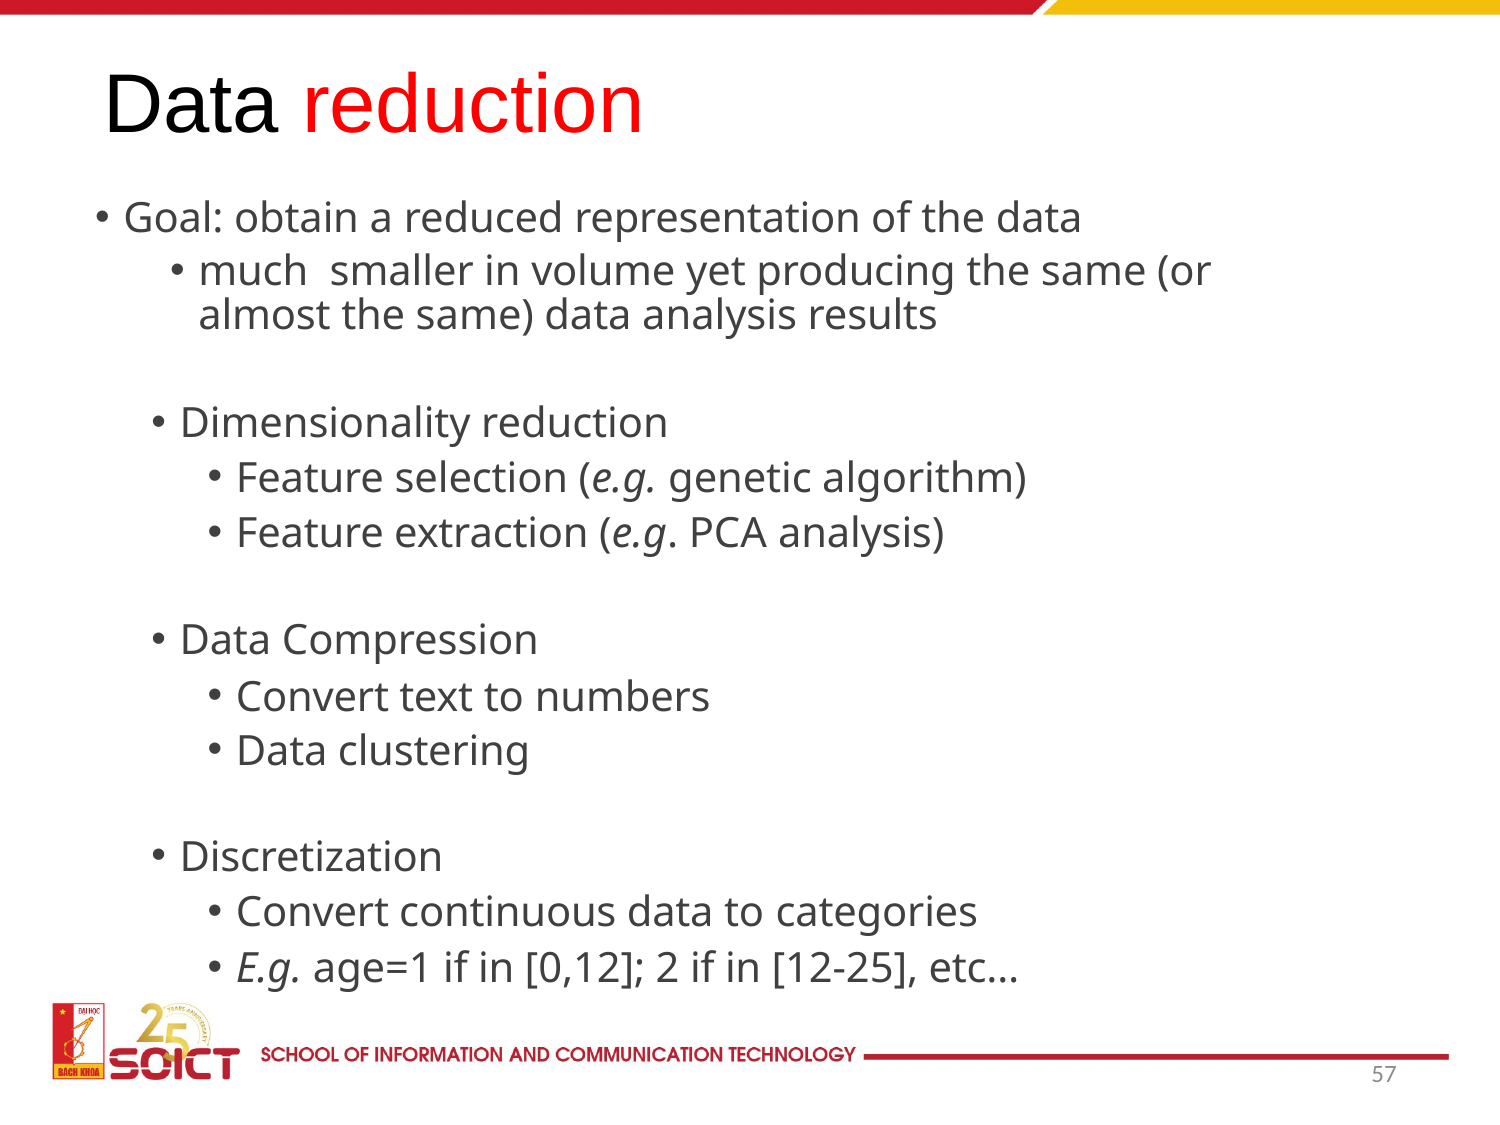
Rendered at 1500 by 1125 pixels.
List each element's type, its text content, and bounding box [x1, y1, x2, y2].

title Data reduction [103, 8, 1397, 200]
slide_number 57 [1059, 746, 1397, 1125]
picture [0, 0, 1500, 1125]
text_box Goal: obtain a reduced representation of the data much smaller in volume yet producing the same (or almost the same) data analysis results Dimensionality reduction Feature selection (e.g. genetic algorithm) Feature extraction (e.g. PCA analysis) Data Compression Convert text to numbers Data clustering Discretization Convert continuous data to categories E.g. age=1 if in [0,12]; 2 if in [12-25], etc… [93, 188, 1354, 991]
